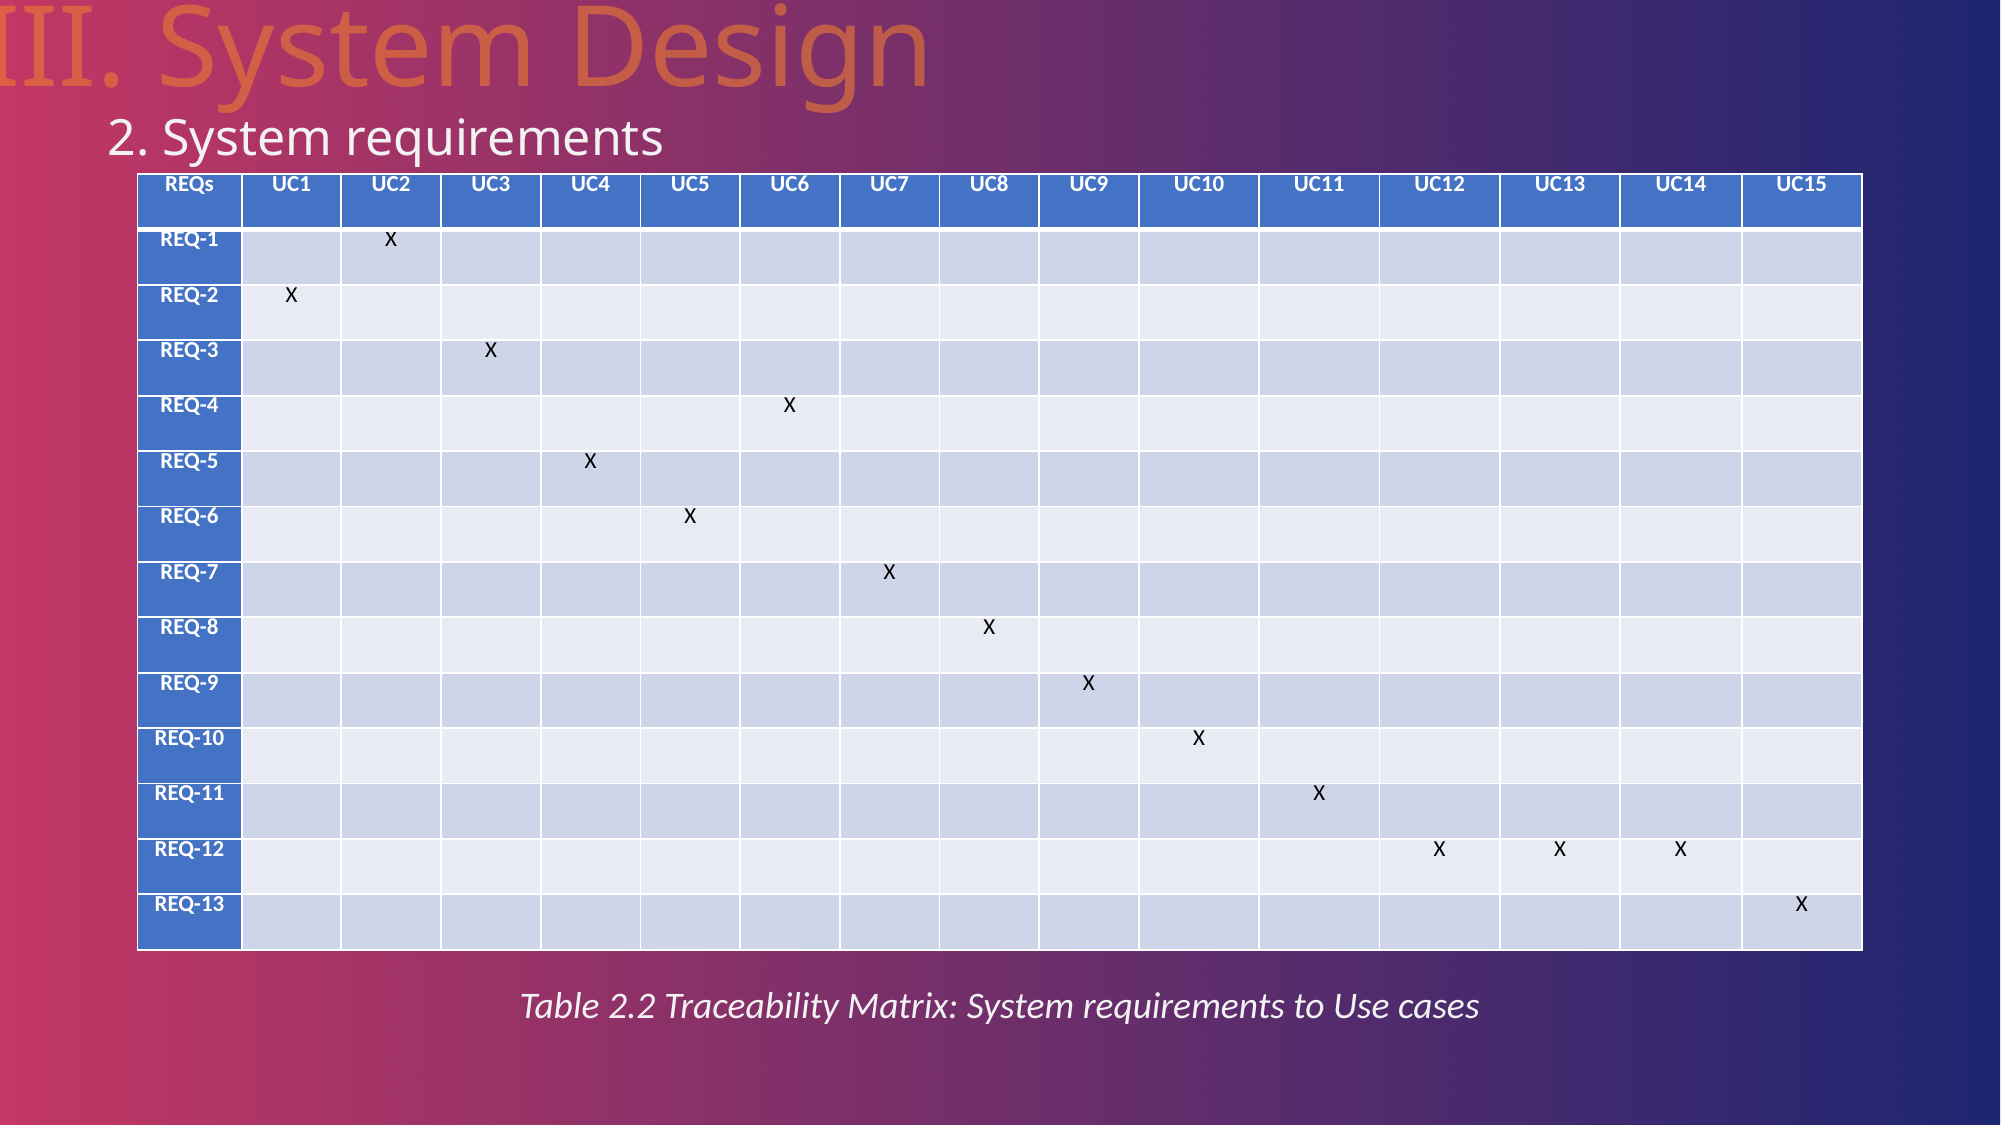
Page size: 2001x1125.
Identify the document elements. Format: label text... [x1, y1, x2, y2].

table_cell [940, 452, 1038, 506]
table_cell [542, 563, 640, 616]
table_cell [1621, 341, 1741, 395]
table_cell [641, 563, 739, 616]
table_cell [243, 563, 340, 616]
table_cell [1380, 618, 1499, 672]
table_cell X [1743, 895, 1861, 949]
table_cell [641, 232, 739, 284]
table_cell [1040, 507, 1138, 561]
table_cell [1260, 507, 1379, 561]
table_cell [1260, 397, 1379, 450]
table_cell [741, 674, 839, 727]
table_header UC5 [641, 175, 739, 227]
table_cell [841, 674, 939, 727]
table_cell X [342, 232, 440, 284]
table_cell [1040, 840, 1138, 893]
table_cell [442, 729, 540, 783]
table_cell [841, 895, 939, 949]
table_cell [1140, 840, 1258, 893]
table_cell [243, 618, 340, 672]
table_cell [1743, 341, 1861, 395]
table_cell [1140, 286, 1258, 339]
table_cell [940, 563, 1038, 616]
table_cell [641, 452, 739, 506]
table_cell [442, 840, 540, 893]
table_cell [841, 507, 939, 561]
table_cell [1140, 563, 1258, 616]
picture [0, 0, 2001, 1125]
table_cell [1743, 286, 1861, 339]
table_cell [641, 729, 739, 783]
table_cell [841, 840, 939, 893]
table_cell [1621, 397, 1741, 450]
table_cell [1260, 729, 1379, 783]
table_cell [243, 784, 340, 838]
table_cell [1040, 784, 1138, 838]
table_header UC15 [1743, 175, 1861, 227]
table_cell [1040, 397, 1138, 450]
table_cell [1260, 452, 1379, 506]
table_header UC1 [243, 175, 340, 227]
table_cell [940, 286, 1038, 339]
table_cell [243, 397, 340, 450]
table_cell [1040, 563, 1138, 616]
table_header UC3 [442, 175, 540, 227]
table_cell [940, 840, 1038, 893]
table_cell [841, 729, 939, 783]
table_cell [1743, 397, 1861, 450]
table_cell [1260, 618, 1379, 672]
table_cell [1040, 618, 1138, 672]
table_cell [1501, 397, 1619, 450]
table_cell [1743, 507, 1861, 561]
table_cell X [1621, 840, 1741, 893]
table_cell [1380, 784, 1499, 838]
table_cell [542, 840, 640, 893]
table_cell [1140, 341, 1258, 395]
table_cell [1140, 618, 1258, 672]
table_cell [841, 341, 939, 395]
table_cell [641, 784, 739, 838]
table_header UC14 [1621, 175, 1741, 227]
table_cell [1260, 563, 1379, 616]
table_cell X [1380, 840, 1499, 893]
table_cell REQ-6 [138, 507, 241, 561]
table_cell [1040, 232, 1138, 284]
table_cell REQ-1 [138, 232, 241, 284]
table_cell [741, 563, 839, 616]
table_cell [342, 452, 440, 506]
table_cell [1743, 784, 1861, 838]
table_cell [1040, 286, 1138, 339]
table_cell [243, 674, 340, 727]
table_cell [1743, 618, 1861, 672]
table_cell [1380, 452, 1499, 506]
table_cell [342, 784, 440, 838]
table_cell [1621, 784, 1741, 838]
table_cell [741, 729, 839, 783]
table_cell [940, 895, 1038, 949]
table_cell [841, 286, 939, 339]
table_cell [1140, 674, 1258, 727]
text_box 2. System requirements [92, 98, 680, 174]
table_cell [741, 232, 839, 284]
table_header UC12 [1380, 175, 1499, 227]
table_cell [1260, 674, 1379, 727]
table_header UC10 [1140, 175, 1258, 227]
table_cell [741, 784, 839, 838]
table_cell [1140, 784, 1258, 838]
table_cell [1380, 341, 1499, 395]
table_cell [243, 341, 340, 395]
table_cell [442, 563, 540, 616]
table_cell [741, 840, 839, 893]
table_cell [841, 784, 939, 838]
table_cell [1501, 452, 1619, 506]
table_cell [1743, 674, 1861, 727]
table_cell [542, 895, 640, 949]
table_cell [841, 397, 939, 450]
table_cell [1621, 507, 1741, 561]
table_cell [1621, 729, 1741, 783]
table_cell REQ-9 [138, 674, 241, 727]
table_cell [940, 341, 1038, 395]
table_header UC6 [741, 175, 839, 227]
table_cell REQ-12 [138, 840, 241, 893]
table_cell [442, 895, 540, 949]
text_box Table 2.2 Traceability Matrix: System requirements to Use cases [504, 973, 1496, 1034]
table_cell [741, 507, 839, 561]
table_cell [1501, 232, 1619, 284]
table_cell [442, 452, 540, 506]
table_cell REQ-3 [138, 341, 241, 395]
table_header UC7 [841, 175, 939, 227]
table_cell [741, 895, 839, 949]
table_header REQs [138, 175, 241, 227]
table_cell [641, 895, 739, 949]
table_cell [1501, 341, 1619, 395]
table_cell [542, 507, 640, 561]
table_cell [1621, 286, 1741, 339]
table_header UC11 [1260, 175, 1379, 227]
table_cell REQ-5 [138, 452, 241, 506]
table_cell [243, 232, 340, 284]
table_cell [641, 397, 739, 450]
table_cell [1380, 563, 1499, 616]
table_cell [1140, 895, 1258, 949]
table_cell [1743, 232, 1861, 284]
table_cell [243, 452, 340, 506]
table_cell [1140, 232, 1258, 284]
table_cell [841, 232, 939, 284]
table_cell [741, 286, 839, 339]
table_cell [542, 729, 640, 783]
table_cell [1140, 507, 1258, 561]
table_cell [641, 618, 739, 672]
table_cell X [841, 563, 939, 616]
table_cell [442, 674, 540, 727]
table_cell [1040, 729, 1138, 783]
table_cell X [940, 618, 1038, 672]
table_cell [243, 895, 340, 949]
table_cell [641, 286, 739, 339]
table_cell REQ-7 [138, 563, 241, 616]
table_cell [1260, 895, 1379, 949]
table_cell [741, 452, 839, 506]
text_box III. System Design [0, 0, 951, 117]
table_header UC2 [342, 175, 440, 227]
table_header UC8 [940, 175, 1038, 227]
table_cell REQ-13 [138, 895, 241, 949]
table_cell [342, 507, 440, 561]
table_cell [243, 507, 340, 561]
table_cell [940, 507, 1038, 561]
table_cell [1260, 286, 1379, 339]
table_header UC4 [542, 175, 640, 227]
table_cell [1380, 729, 1499, 783]
table_cell [342, 674, 440, 727]
table_cell [1621, 232, 1741, 284]
table_cell [1501, 286, 1619, 339]
table_cell [1140, 452, 1258, 506]
table_cell [1501, 729, 1619, 783]
table_cell [1040, 895, 1138, 949]
table_cell [1621, 452, 1741, 506]
table_cell [542, 341, 640, 395]
table_cell X [442, 341, 540, 395]
table_cell [1380, 507, 1499, 561]
table_cell [542, 232, 640, 284]
table_cell [1501, 507, 1619, 561]
table_cell X [641, 507, 739, 561]
table_cell [1140, 397, 1258, 450]
table_cell [1501, 784, 1619, 838]
table_cell [542, 674, 640, 727]
table_cell [1743, 452, 1861, 506]
table_cell [442, 397, 540, 450]
table_cell [542, 286, 640, 339]
table_cell [442, 618, 540, 672]
table_cell [940, 232, 1038, 284]
table_cell [342, 341, 440, 395]
table_cell [1260, 232, 1379, 284]
table_cell [1621, 674, 1741, 727]
table_cell [841, 618, 939, 672]
table_cell [1501, 618, 1619, 672]
table_cell REQ-8 [138, 618, 241, 672]
table_cell [342, 618, 440, 672]
table_cell X [542, 452, 640, 506]
table_cell [342, 895, 440, 949]
table_cell X [1040, 674, 1138, 727]
table_cell [1040, 341, 1138, 395]
table_cell [940, 729, 1038, 783]
table_cell [1743, 840, 1861, 893]
table_cell [1260, 341, 1379, 395]
table_cell [1501, 563, 1619, 616]
table_cell [1380, 674, 1499, 727]
table_cell X [1140, 729, 1258, 783]
table_header UC13 [1501, 175, 1619, 227]
table_cell [1621, 618, 1741, 672]
table_cell REQ-2 [138, 286, 241, 339]
table_cell [342, 563, 440, 616]
table_cell [442, 286, 540, 339]
table_cell [442, 232, 540, 284]
table_cell REQ-11 [138, 784, 241, 838]
table_cell X [1501, 840, 1619, 893]
table_cell [1380, 895, 1499, 949]
table_cell [940, 674, 1038, 727]
table_cell [1260, 840, 1379, 893]
table_cell X [741, 397, 839, 450]
table_cell [1743, 729, 1861, 783]
table_cell [641, 341, 739, 395]
table_cell [243, 729, 340, 783]
table_cell [1743, 563, 1861, 616]
table_header UC9 [1040, 175, 1138, 227]
table_cell [243, 840, 340, 893]
table_cell [442, 784, 540, 838]
table_cell X [1260, 784, 1379, 838]
table_cell [741, 618, 839, 672]
table_cell [841, 452, 939, 506]
table_cell REQ-10 [138, 729, 241, 783]
table_cell [940, 784, 1038, 838]
table_cell [542, 784, 640, 838]
table_cell [1501, 674, 1619, 727]
table_cell [641, 840, 739, 893]
table_cell REQ-4 [138, 397, 241, 450]
table_cell [442, 507, 540, 561]
table_cell [1380, 232, 1499, 284]
table_cell [1380, 397, 1499, 450]
table_cell [342, 397, 440, 450]
table_cell [1501, 895, 1619, 949]
table_cell [542, 397, 640, 450]
table_cell [1621, 563, 1741, 616]
table_cell X [243, 286, 340, 339]
table_cell [342, 286, 440, 339]
table_cell [940, 397, 1038, 450]
table_cell [1380, 286, 1499, 339]
table_cell [741, 341, 839, 395]
table_cell [641, 674, 739, 727]
table_cell [1040, 452, 1138, 506]
table_cell [342, 729, 440, 783]
table_cell [1621, 895, 1741, 949]
table_cell [542, 618, 640, 672]
table_cell [342, 840, 440, 893]
